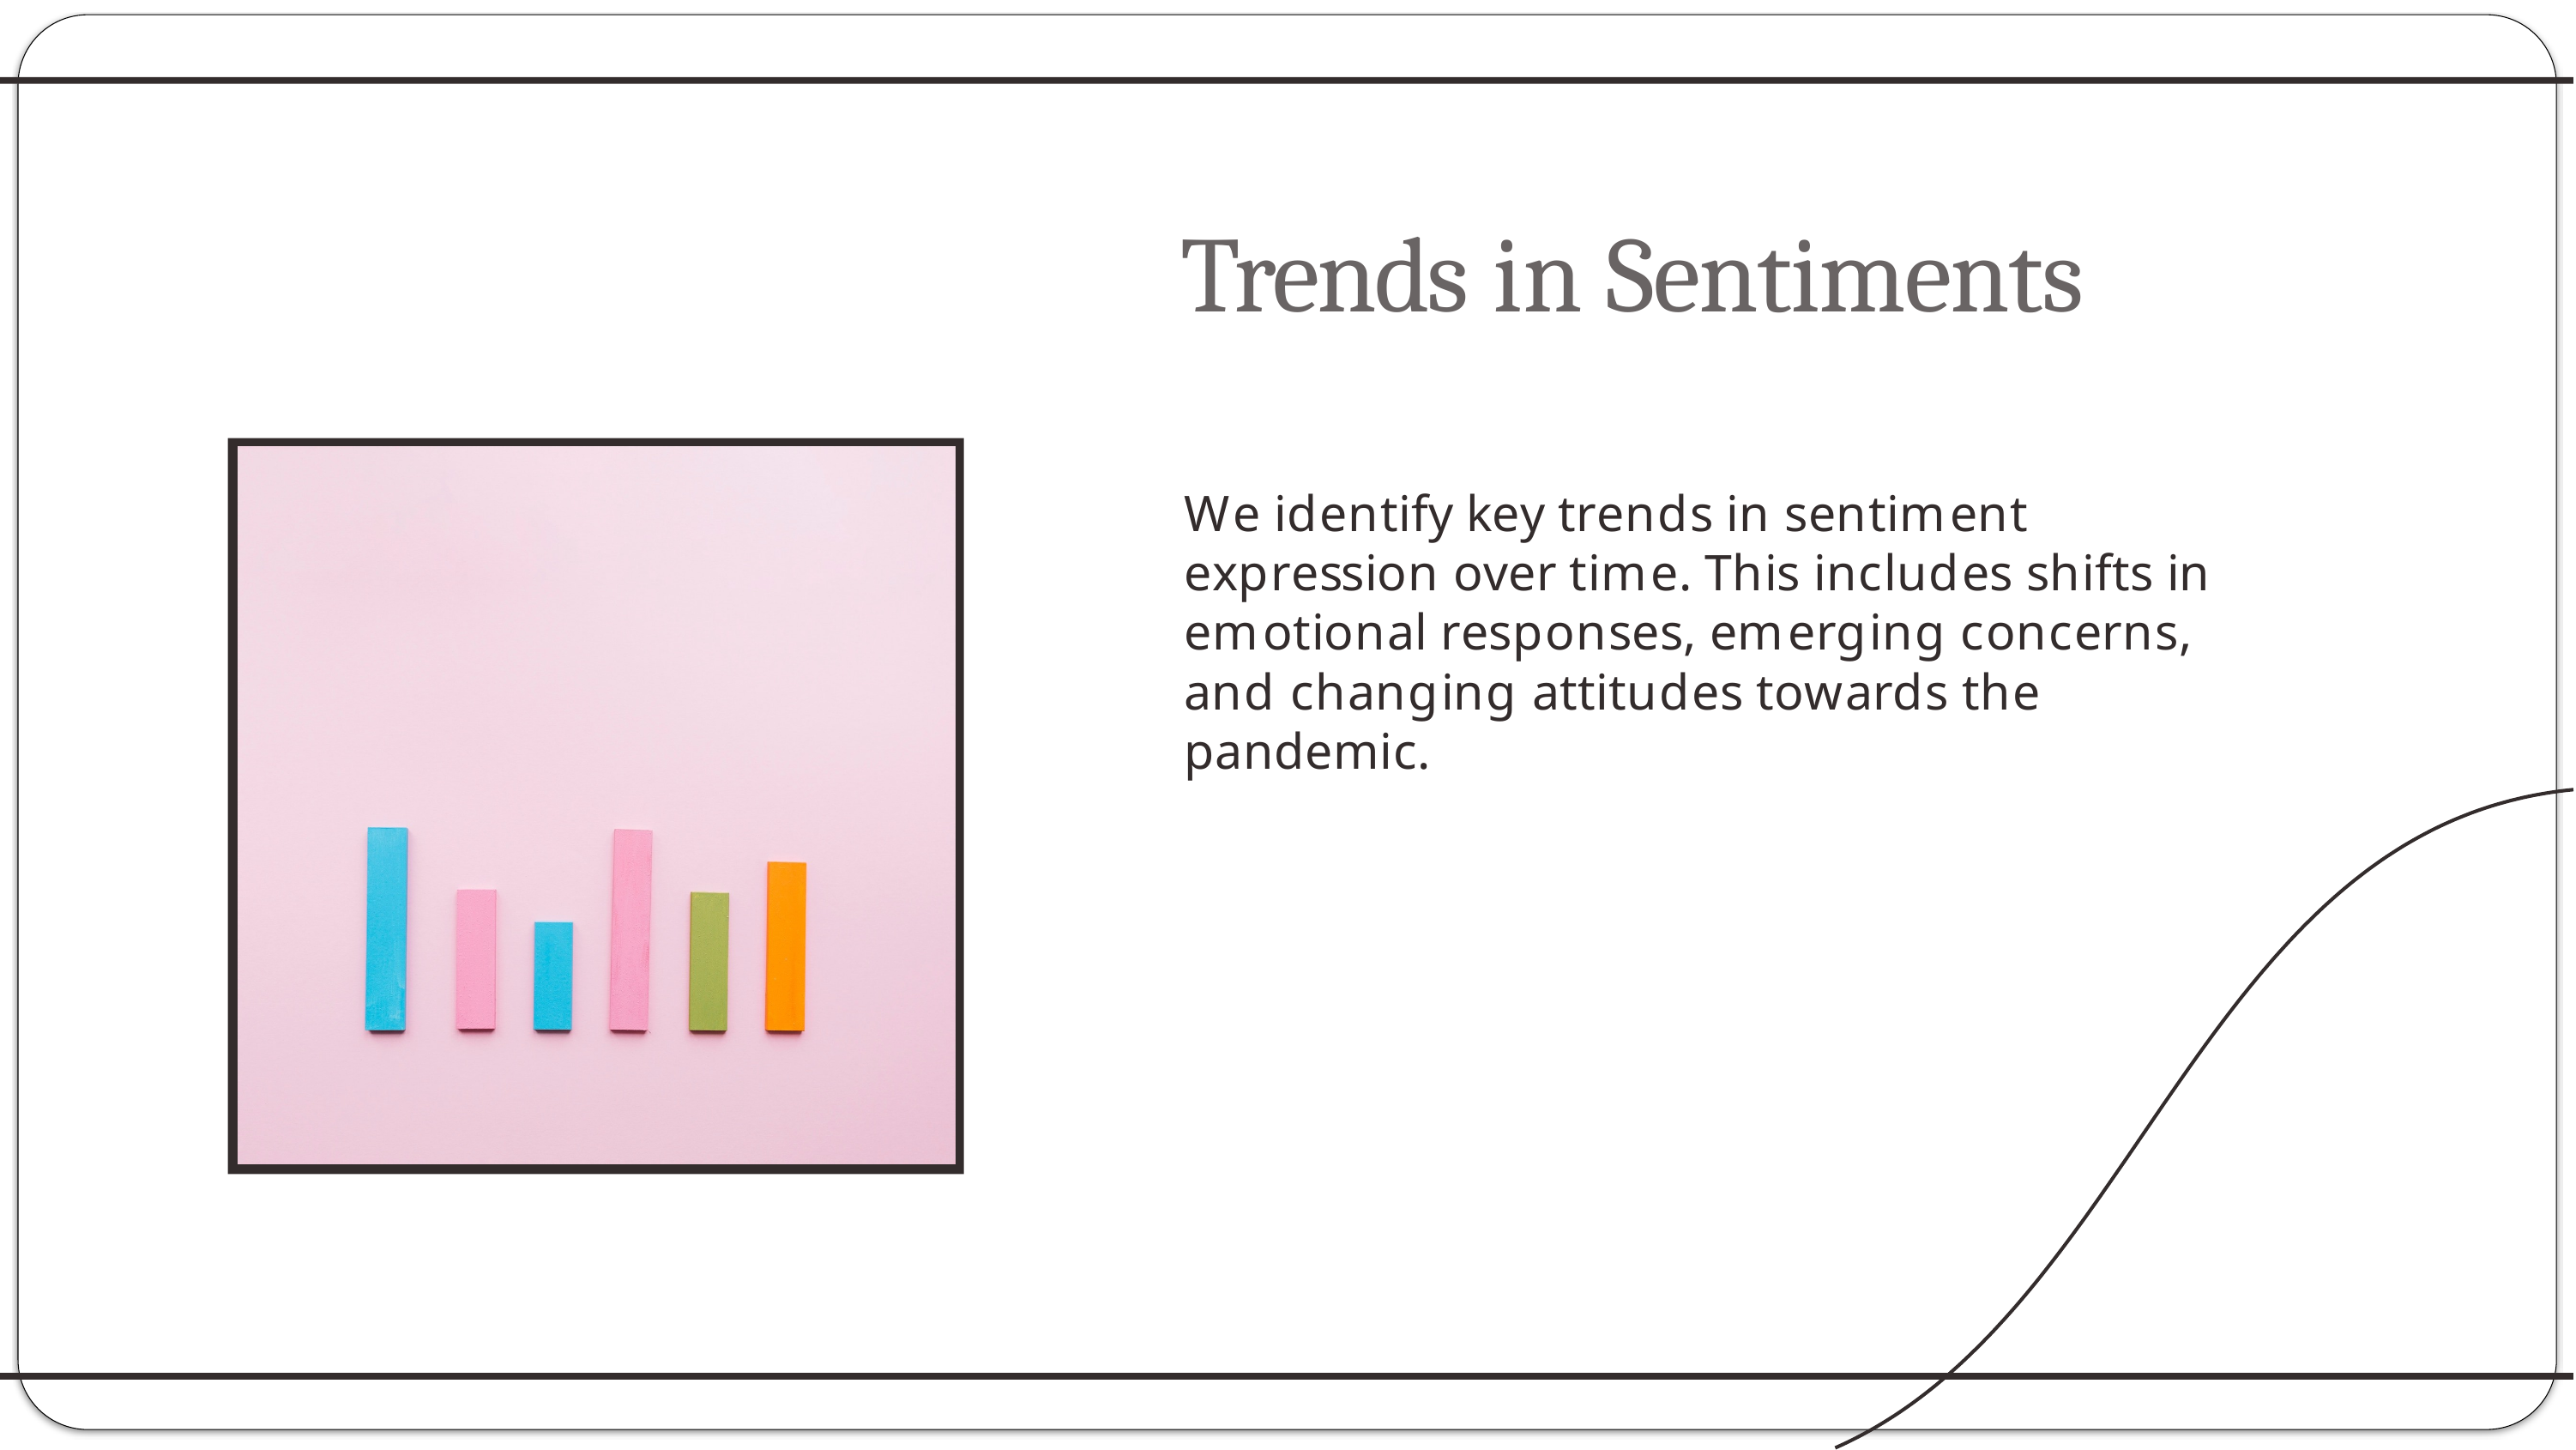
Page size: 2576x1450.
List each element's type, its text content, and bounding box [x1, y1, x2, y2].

title Trends in Sentiments [1179, 89, 2124, 334]
text_box We identify key trends in sentiment expression over time. This includes shifts in emotional responses, emerging concerns, and changing attitudes towards the pandemic. [1182, 480, 2242, 780]
text_box [0, 76, 2573, 84]
text_box [0, 1373, 2573, 1380]
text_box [227, 438, 964, 1175]
text_box [1835, 1380, 1943, 1448]
text_box [1919, 789, 2573, 1373]
